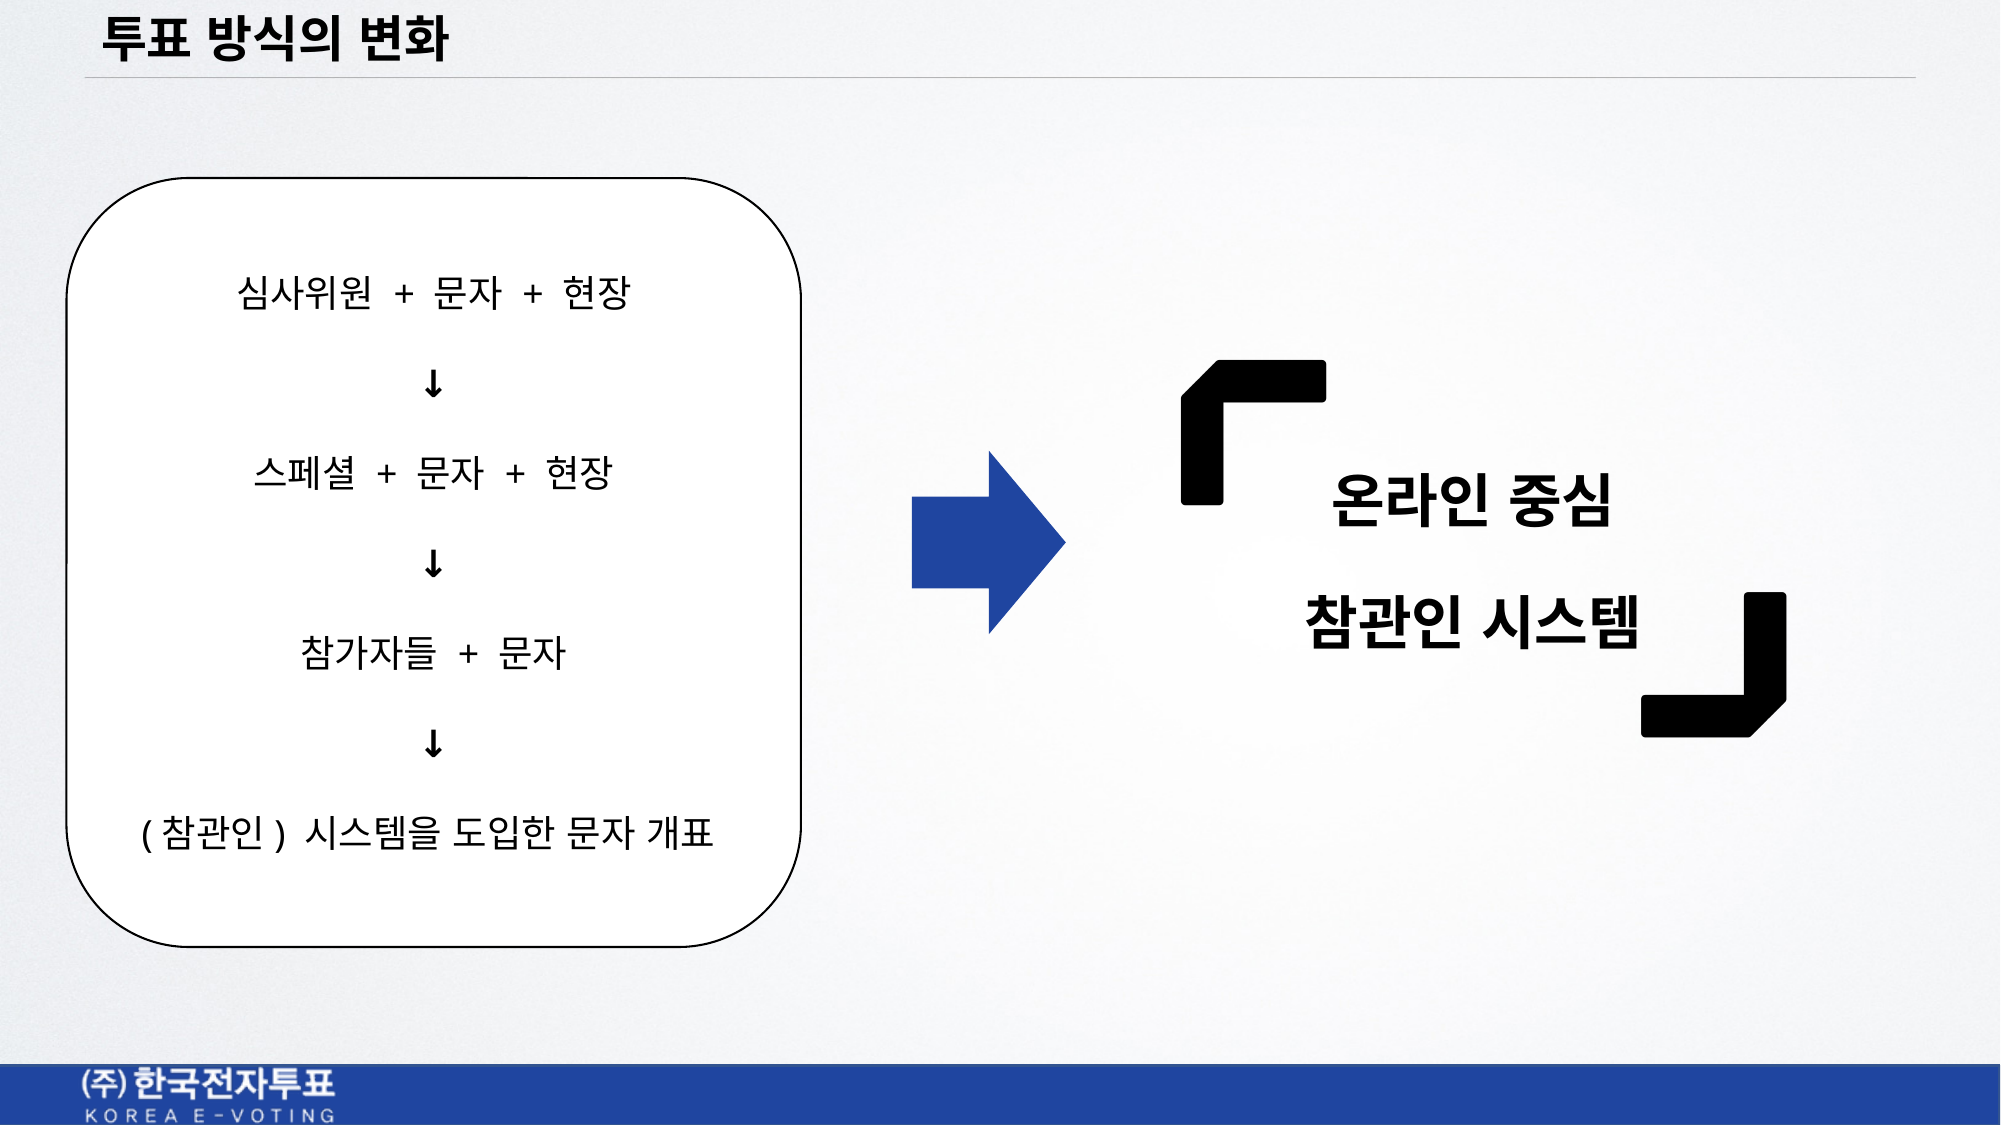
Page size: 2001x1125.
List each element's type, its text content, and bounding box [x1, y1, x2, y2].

text_box 심사위원 + 문자 + 현장 ↓ 스페셜 + 문자 + 현장 ↓ 참가자들 + 문자 ↓ (참관인) 시스템을 도입한 문자 개표 [65, 176, 802, 949]
picture [73, 1065, 345, 1125]
text_box [910, 447, 1068, 638]
picture [0, 0, 2001, 1125]
text_box 참관인 시스템 [1232, 579, 1714, 664]
text_box 투표 방식의 변화 [86, 0, 467, 75]
text_box 온라인 중심 [1232, 457, 1714, 542]
